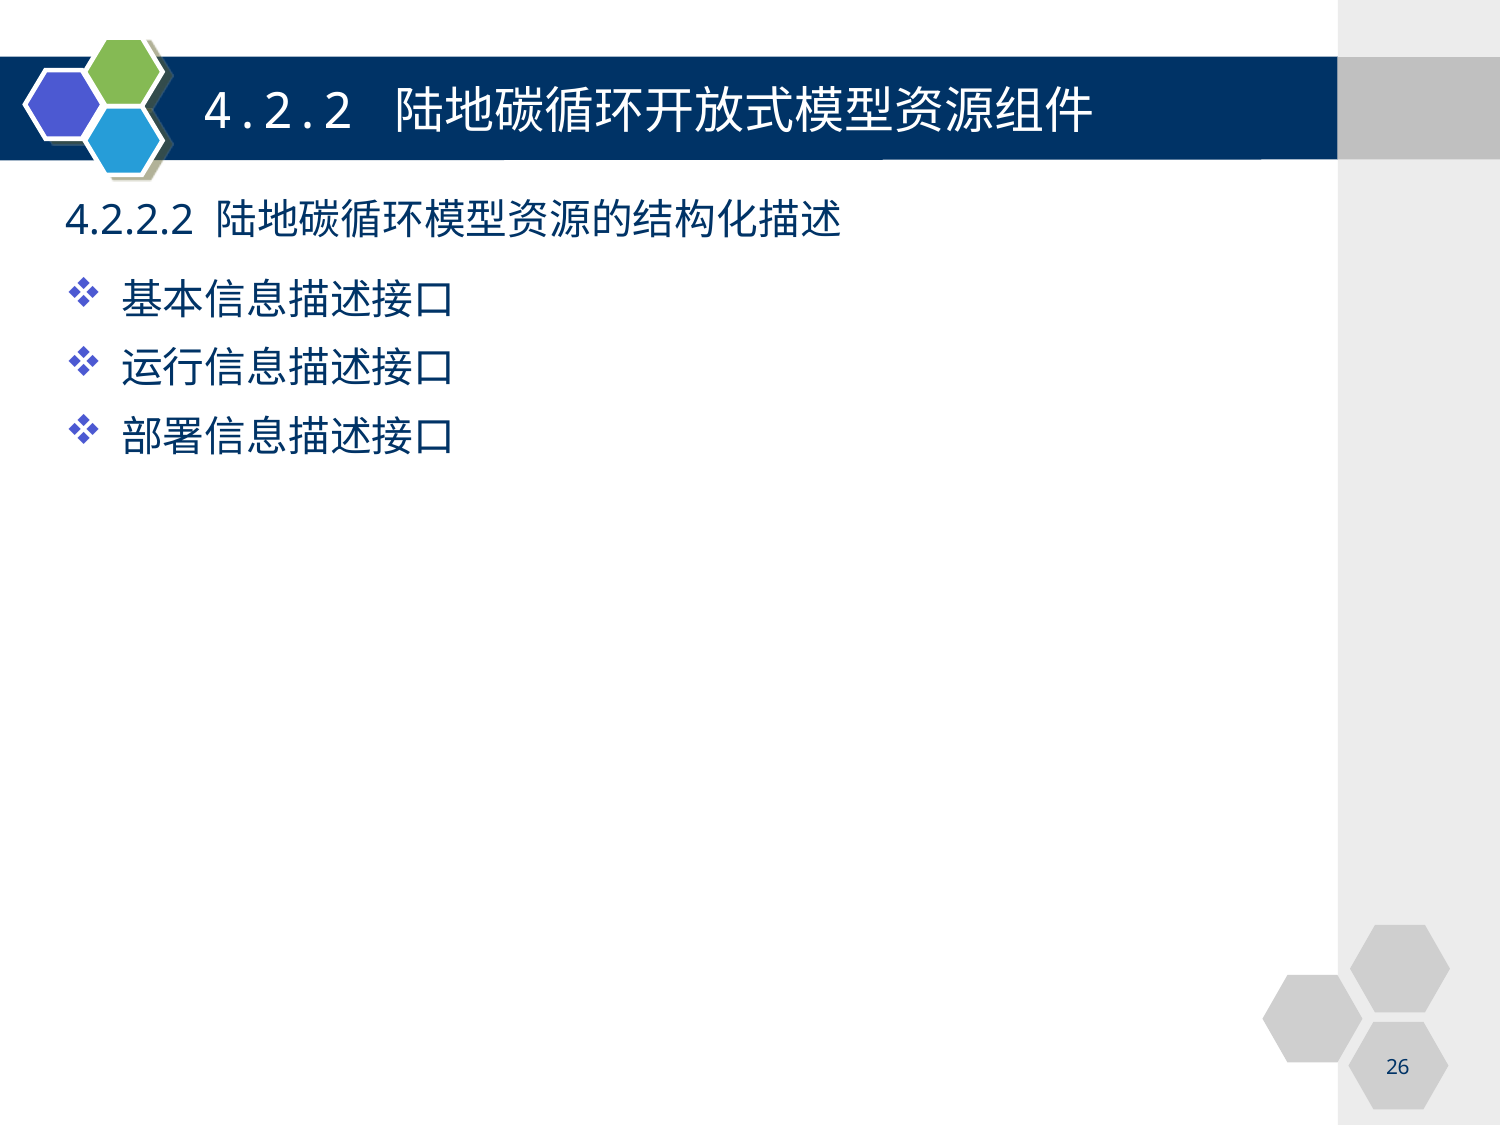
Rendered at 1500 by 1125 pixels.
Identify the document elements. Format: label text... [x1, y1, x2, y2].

list 基本信息描述接口 运行信息描述接口 部署信息描述接口 [49, 255, 1341, 516]
text_box 4.2.2 陆地碳循环开放式模型资源组件 [187, 62, 1300, 155]
slide_number 26 [1360, 1045, 1436, 1084]
text_box 4.2.2.2 陆地碳循环模型资源的结构化描述 [49, 174, 1176, 244]
